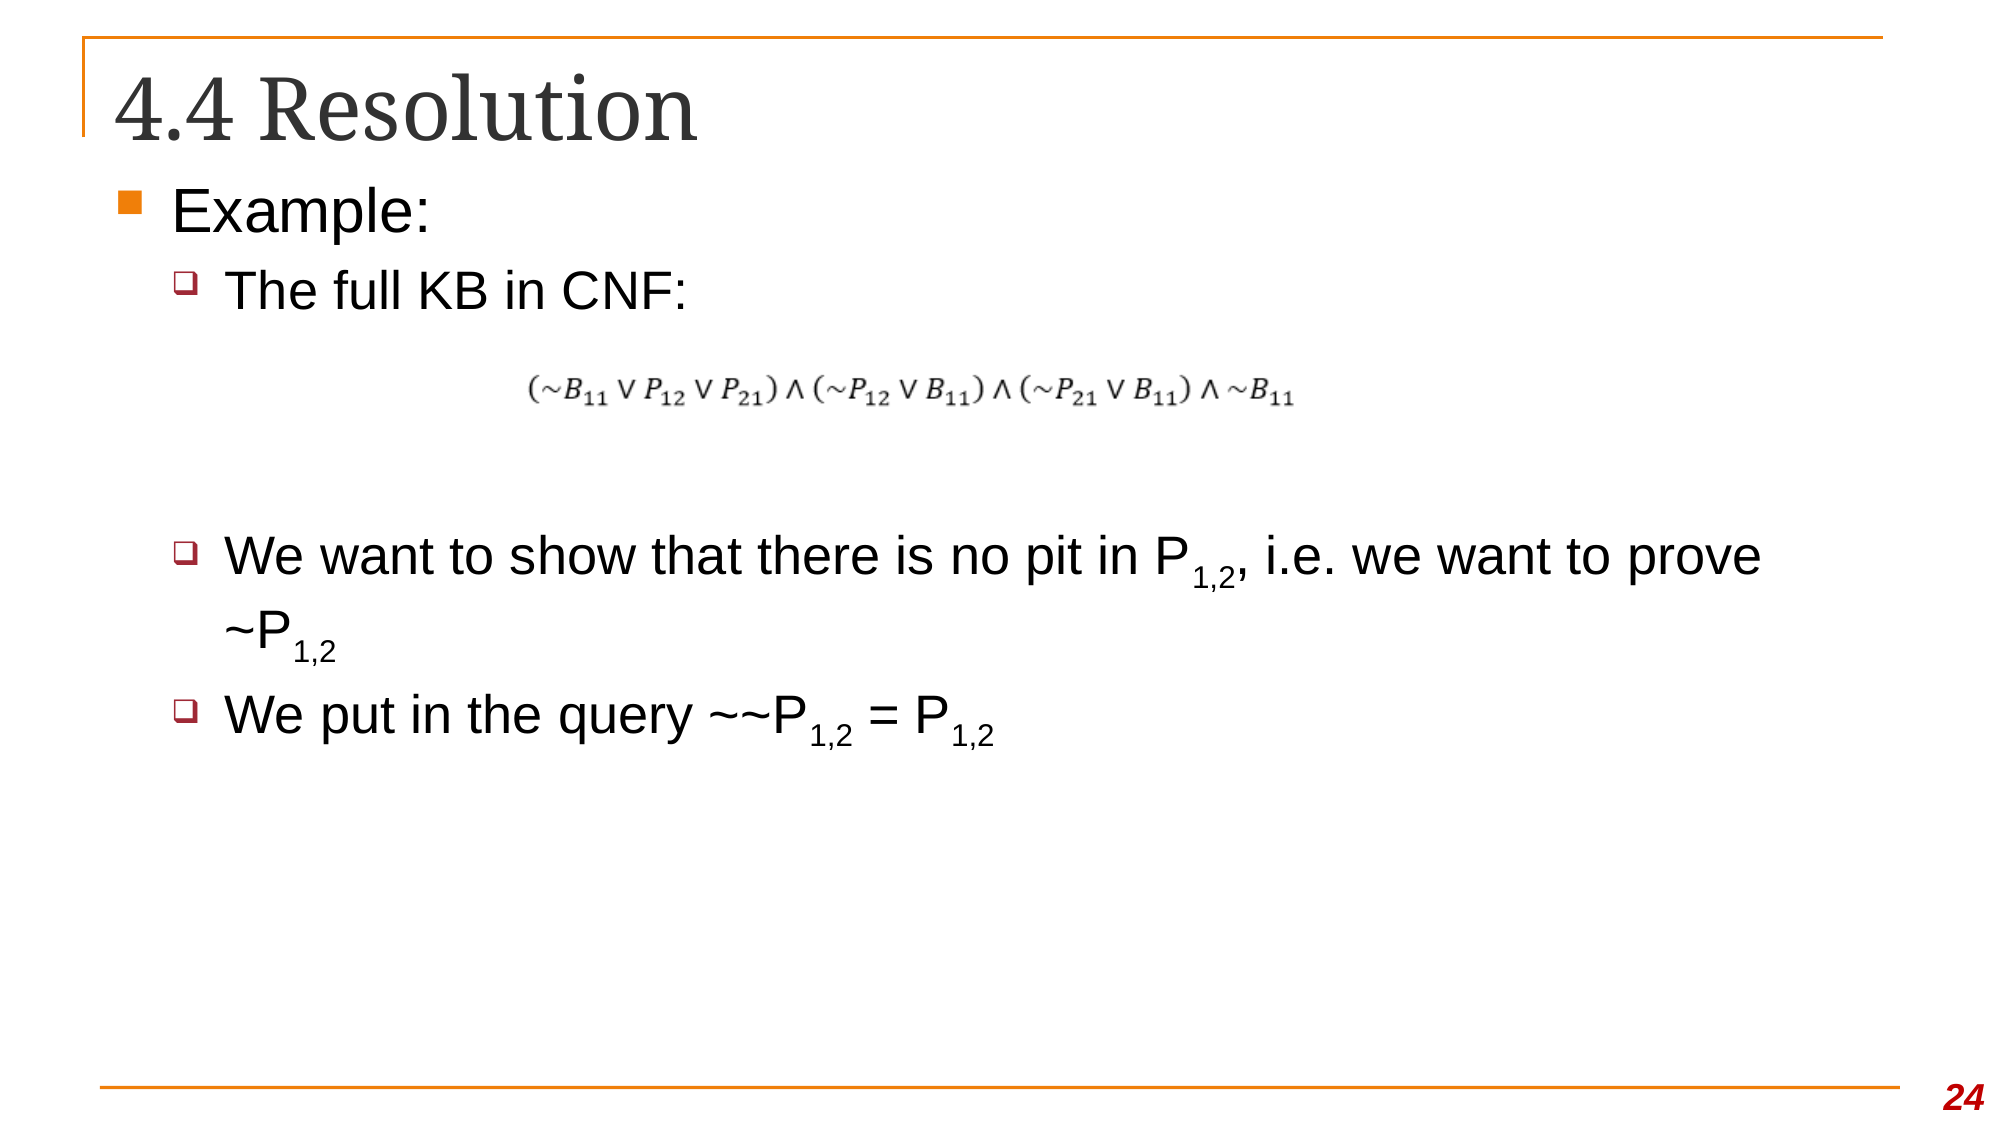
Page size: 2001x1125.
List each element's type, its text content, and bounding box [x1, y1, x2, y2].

title 4.4 Resolution [99, 45, 1900, 162]
slide_number 24 [1883, 1050, 2000, 1125]
list Example: The full KB in CNF: We want to show that there is no pit in P1,2, i.e. we want to prove ~P1,2 We put in the query ~~P1,2 = P1,2 [99, 162, 1900, 607]
picture [505, 332, 1344, 436]
